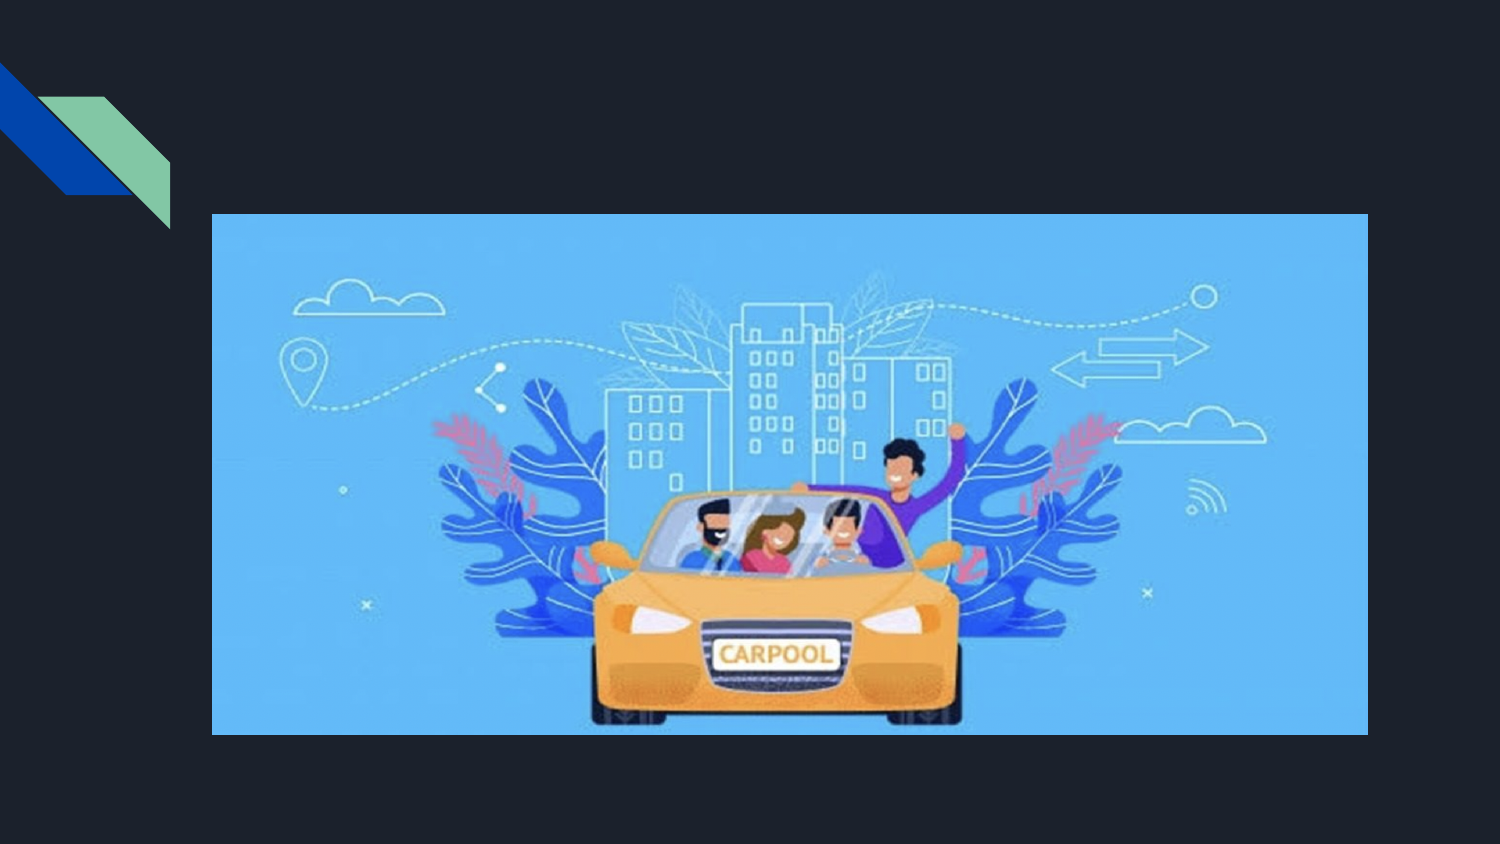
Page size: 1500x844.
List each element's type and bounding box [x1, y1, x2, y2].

picture [212, 214, 1368, 735]
